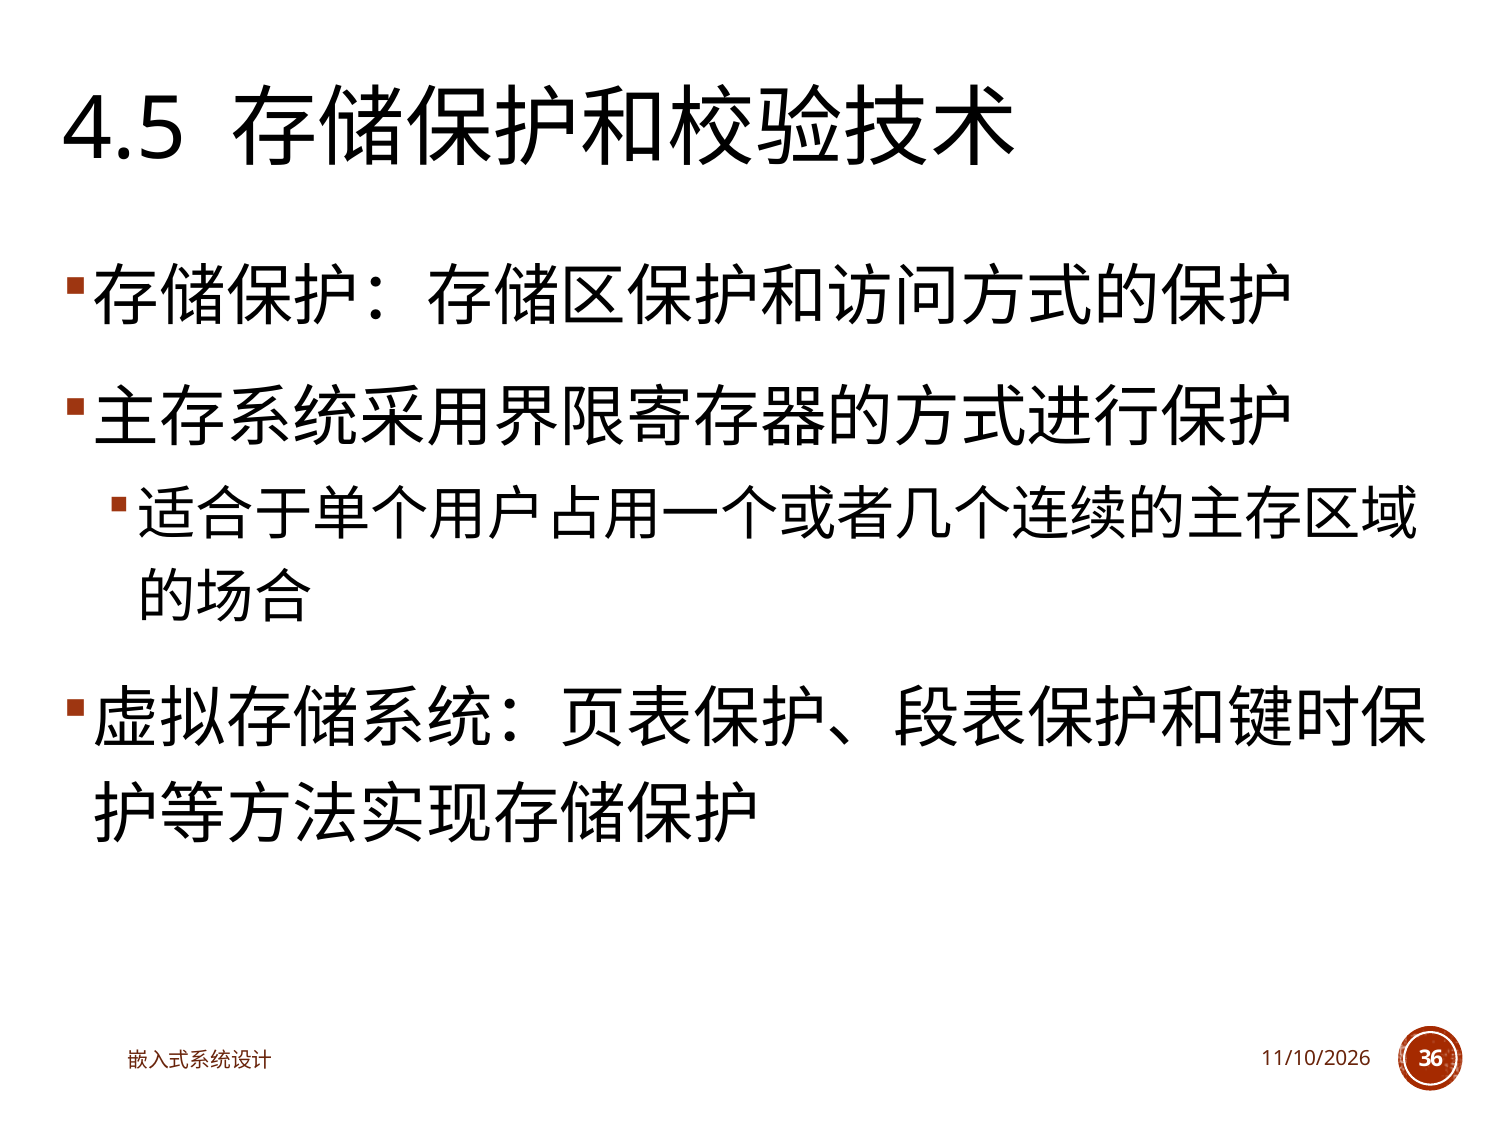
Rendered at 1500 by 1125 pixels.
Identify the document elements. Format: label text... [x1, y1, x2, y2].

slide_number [982, 1028, 1386, 1089]
list 存储保护：存储区保护和访问方式的保护 主存系统采用界限寄存器的方式进行保护 适合于单个用户占用一个或者几个连续的主存区域的场合 虚拟存储系统：页表保护、段表保护和键时保护等方法实现存储保护 [47, 228, 1471, 1013]
slide_number 36 [1391, 1028, 1471, 1089]
title 4.5 存储保护和校验技术 [47, 46, 1471, 215]
footer 嵌入式系统设计 [112, 1028, 891, 1089]
